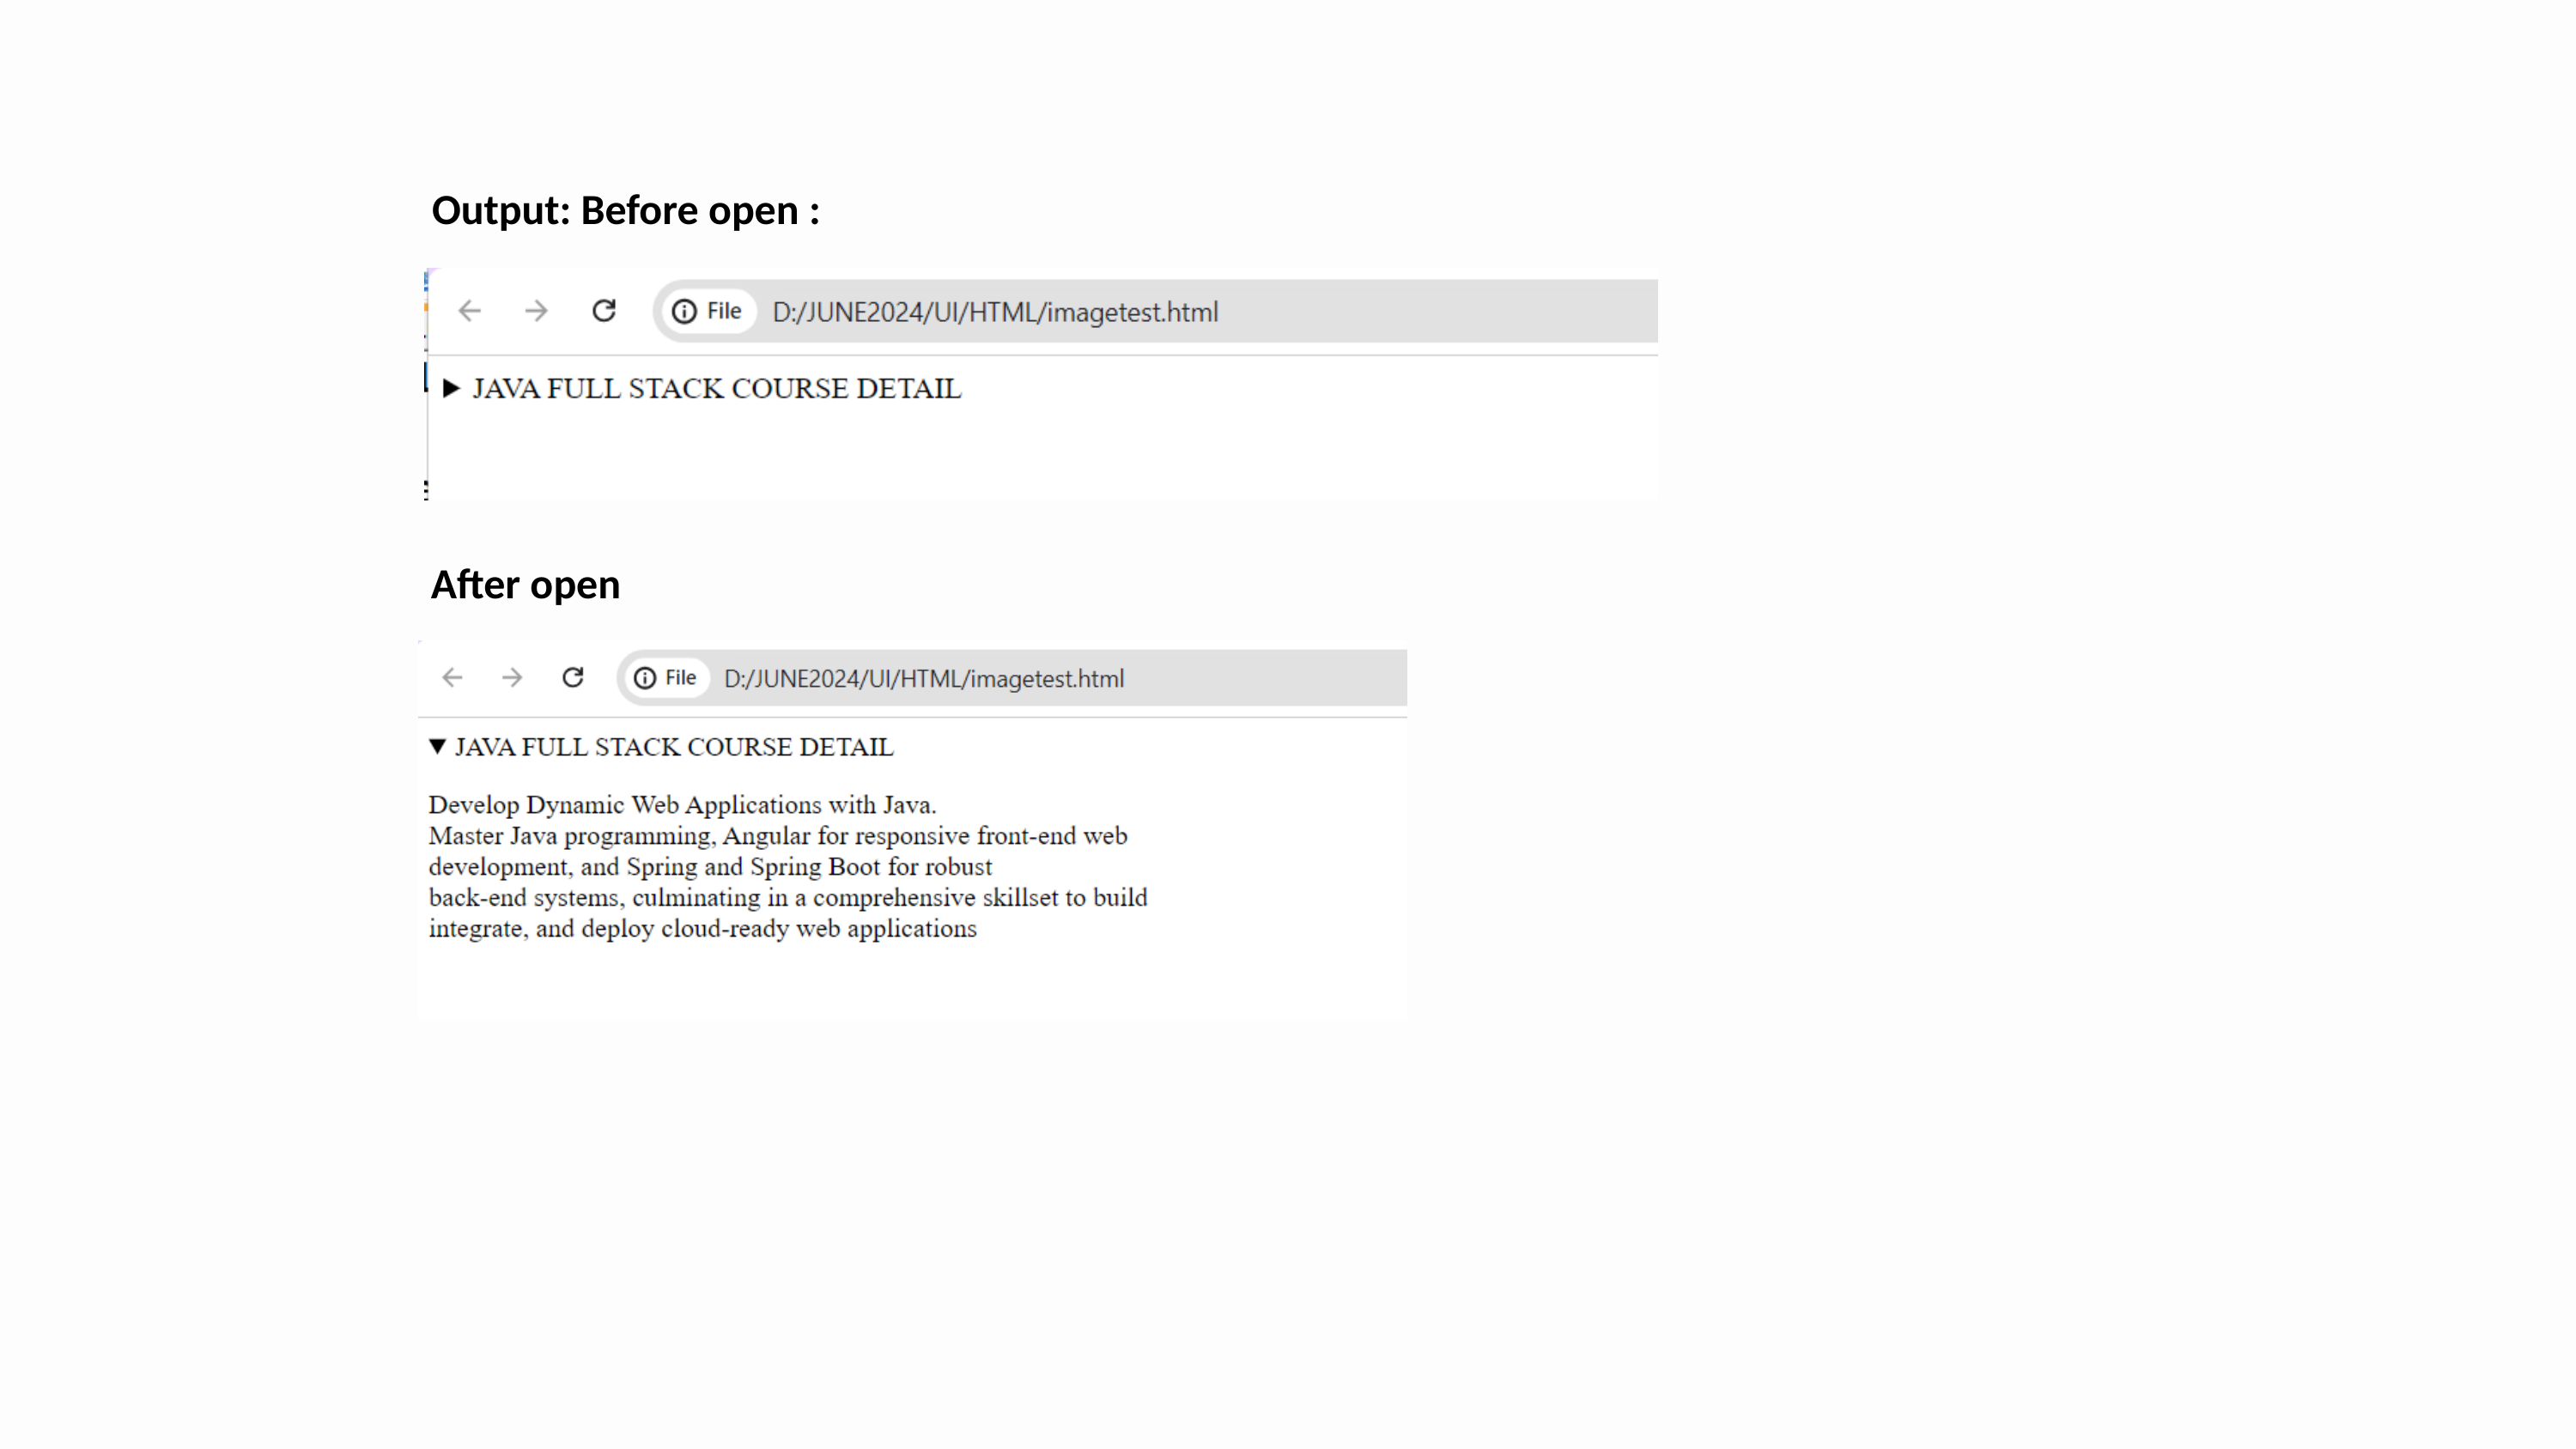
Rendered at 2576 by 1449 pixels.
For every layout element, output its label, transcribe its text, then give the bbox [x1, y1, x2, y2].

text_box After open [418, 542, 1925, 614]
picture [417, 640, 1407, 1020]
picture [424, 268, 1659, 501]
text_box Output: Before open : [419, 167, 1926, 318]
